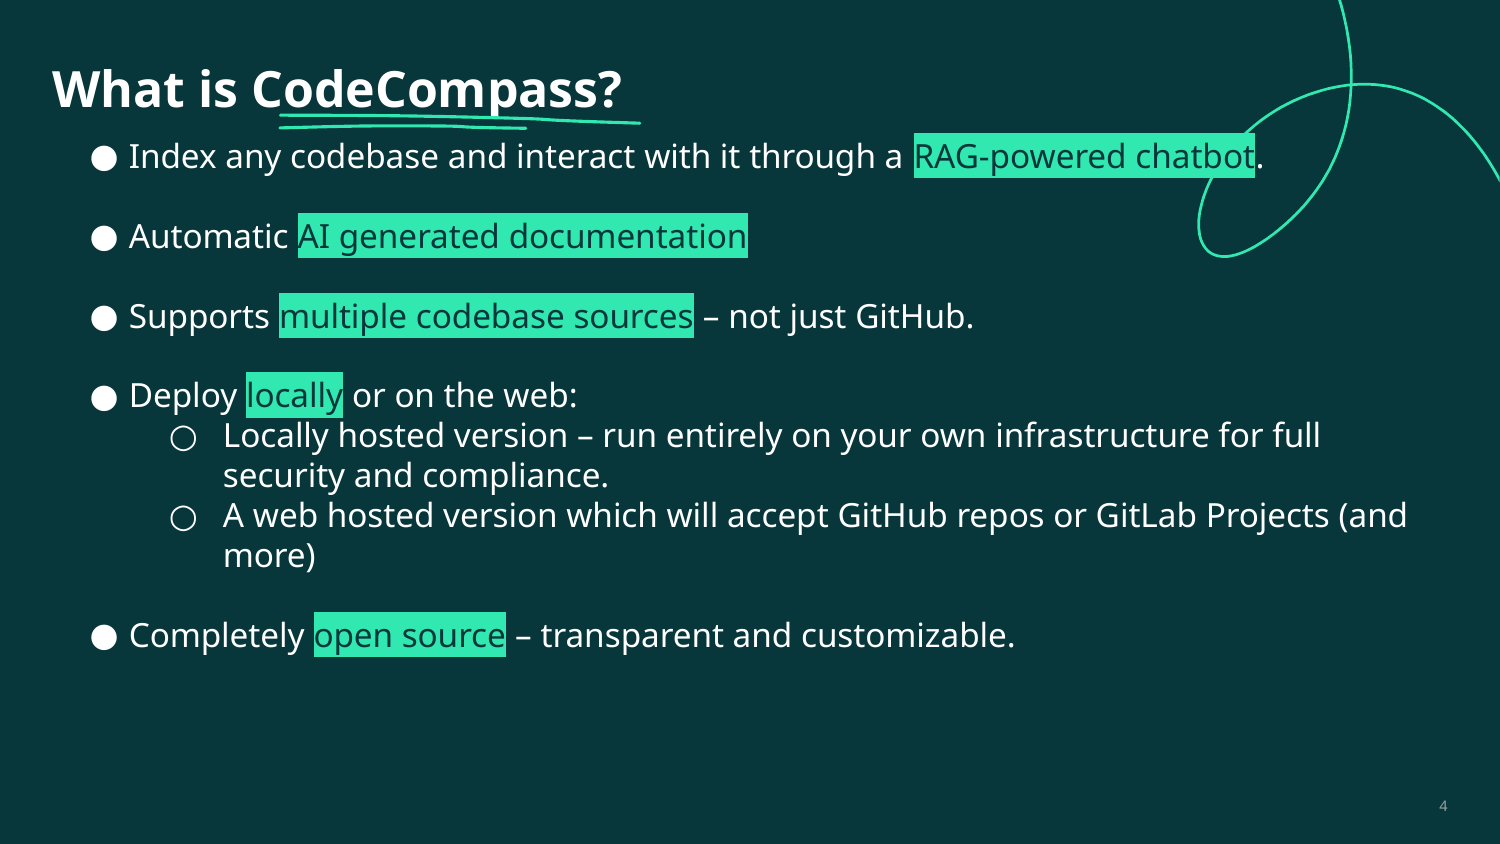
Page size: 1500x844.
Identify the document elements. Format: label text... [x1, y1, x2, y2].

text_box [279, 99, 641, 144]
title Index any codebase and interact with it through a RAG-powered chatbot. Automatic AI generated documentation Supports multiple codebase sources – not just GitHub. Deploy locally or on the web: Locally hosted version – run entirely on your own infrastructure for full security and compliance. A web hosted version which will accept GitHub repos or GitLab Projects (and more) Completely open source – transparent and customizable. [57, 120, 1427, 844]
title What is CodeCompass? [37, 42, 826, 214]
